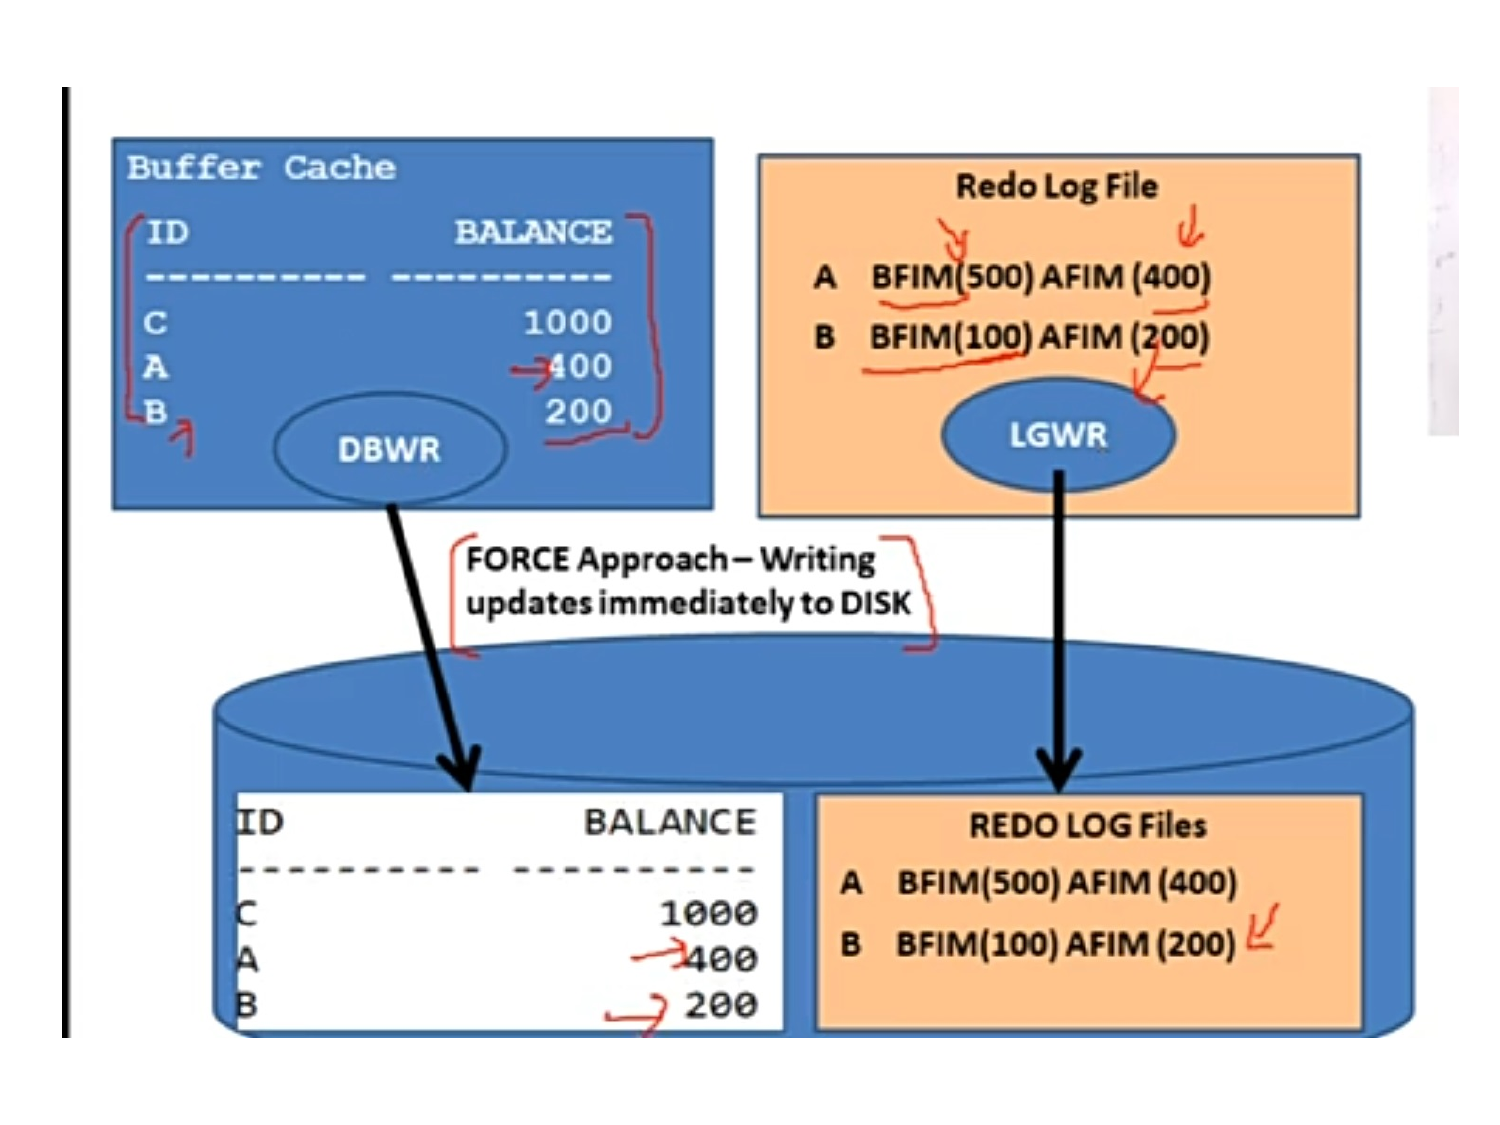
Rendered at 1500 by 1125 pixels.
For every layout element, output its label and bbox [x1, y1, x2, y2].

picture [62, 87, 1460, 1038]
